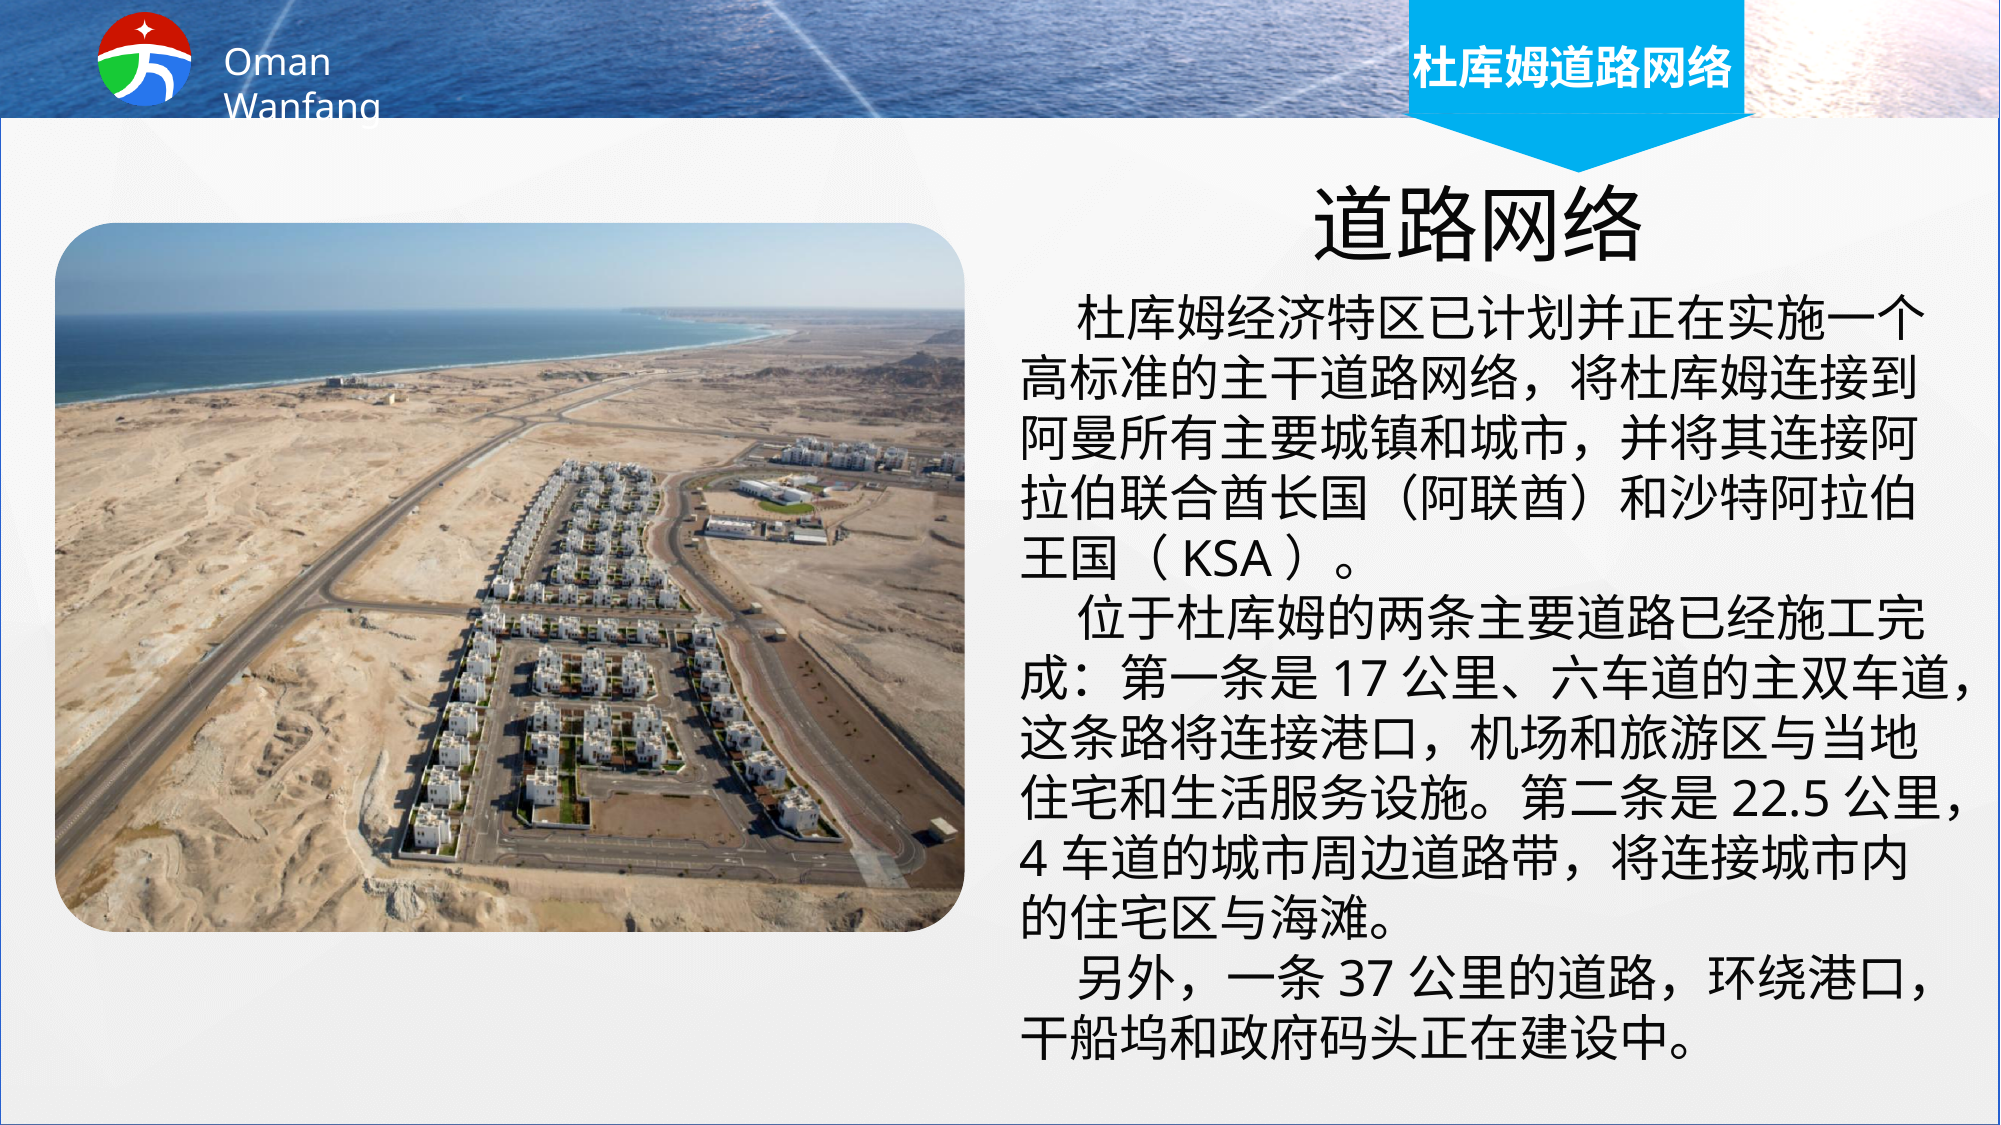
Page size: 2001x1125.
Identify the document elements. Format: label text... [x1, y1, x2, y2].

picture [0, 0, 2000, 1125]
text_box 道路网络 [1297, 164, 1660, 280]
text_box 杜库姆经济特区已计划并正在实施一个高标准的主干道路网络，将杜库姆连接到阿曼所有主要城镇和城市，并将其连接阿拉伯联合酋长国（阿联酋）和沙特阿拉伯王国（KSA）。 位于杜库姆的两条主要道路已经施工完成：第一条是17公里、六车道的主双车道，这条路将连接港口，机场和旅游区与当地住宅和生活服务设施。第二条是22.5公里，4车道的城市周边道路带，将连接城市内的住宅区与海滩。 另外，一条37公里的道路，环绕港口，干船坞和政府码头正在建设中。 [1004, 278, 1971, 1074]
text_box 杜库姆道路网络 [1398, 30, 1749, 101]
